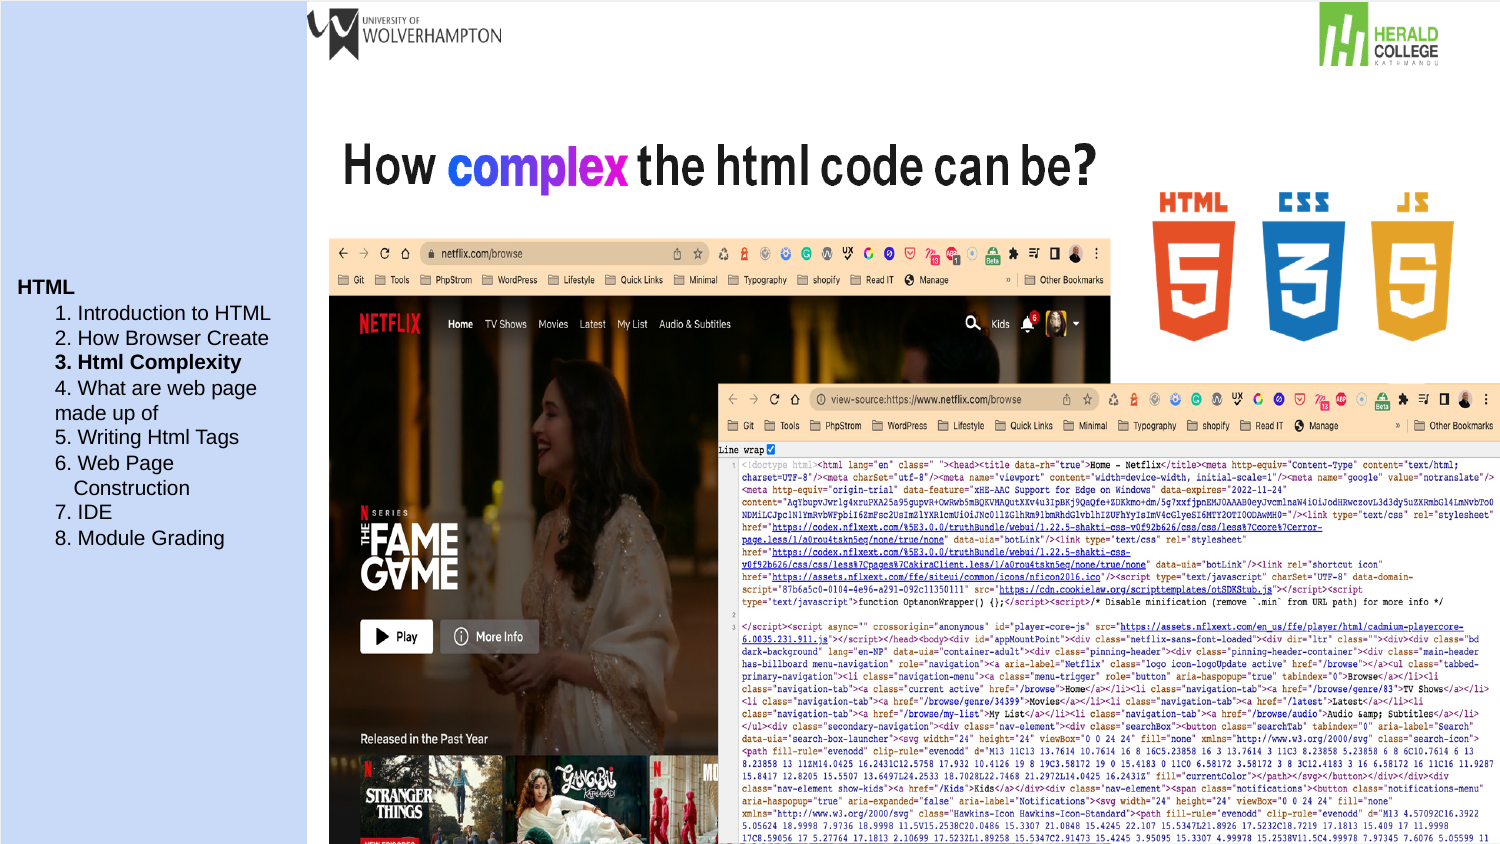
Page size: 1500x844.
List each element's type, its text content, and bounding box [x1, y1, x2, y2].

text_box HTML 1. Introduction to HTML 2. How Browser Create 3. Html Complexity 4. What are web page made up of 5. Writing Html Tags 6. Web Page Construction 7. IDE 8. Module Grading [2, 2, 305, 844]
picture [307, 1, 1500, 844]
